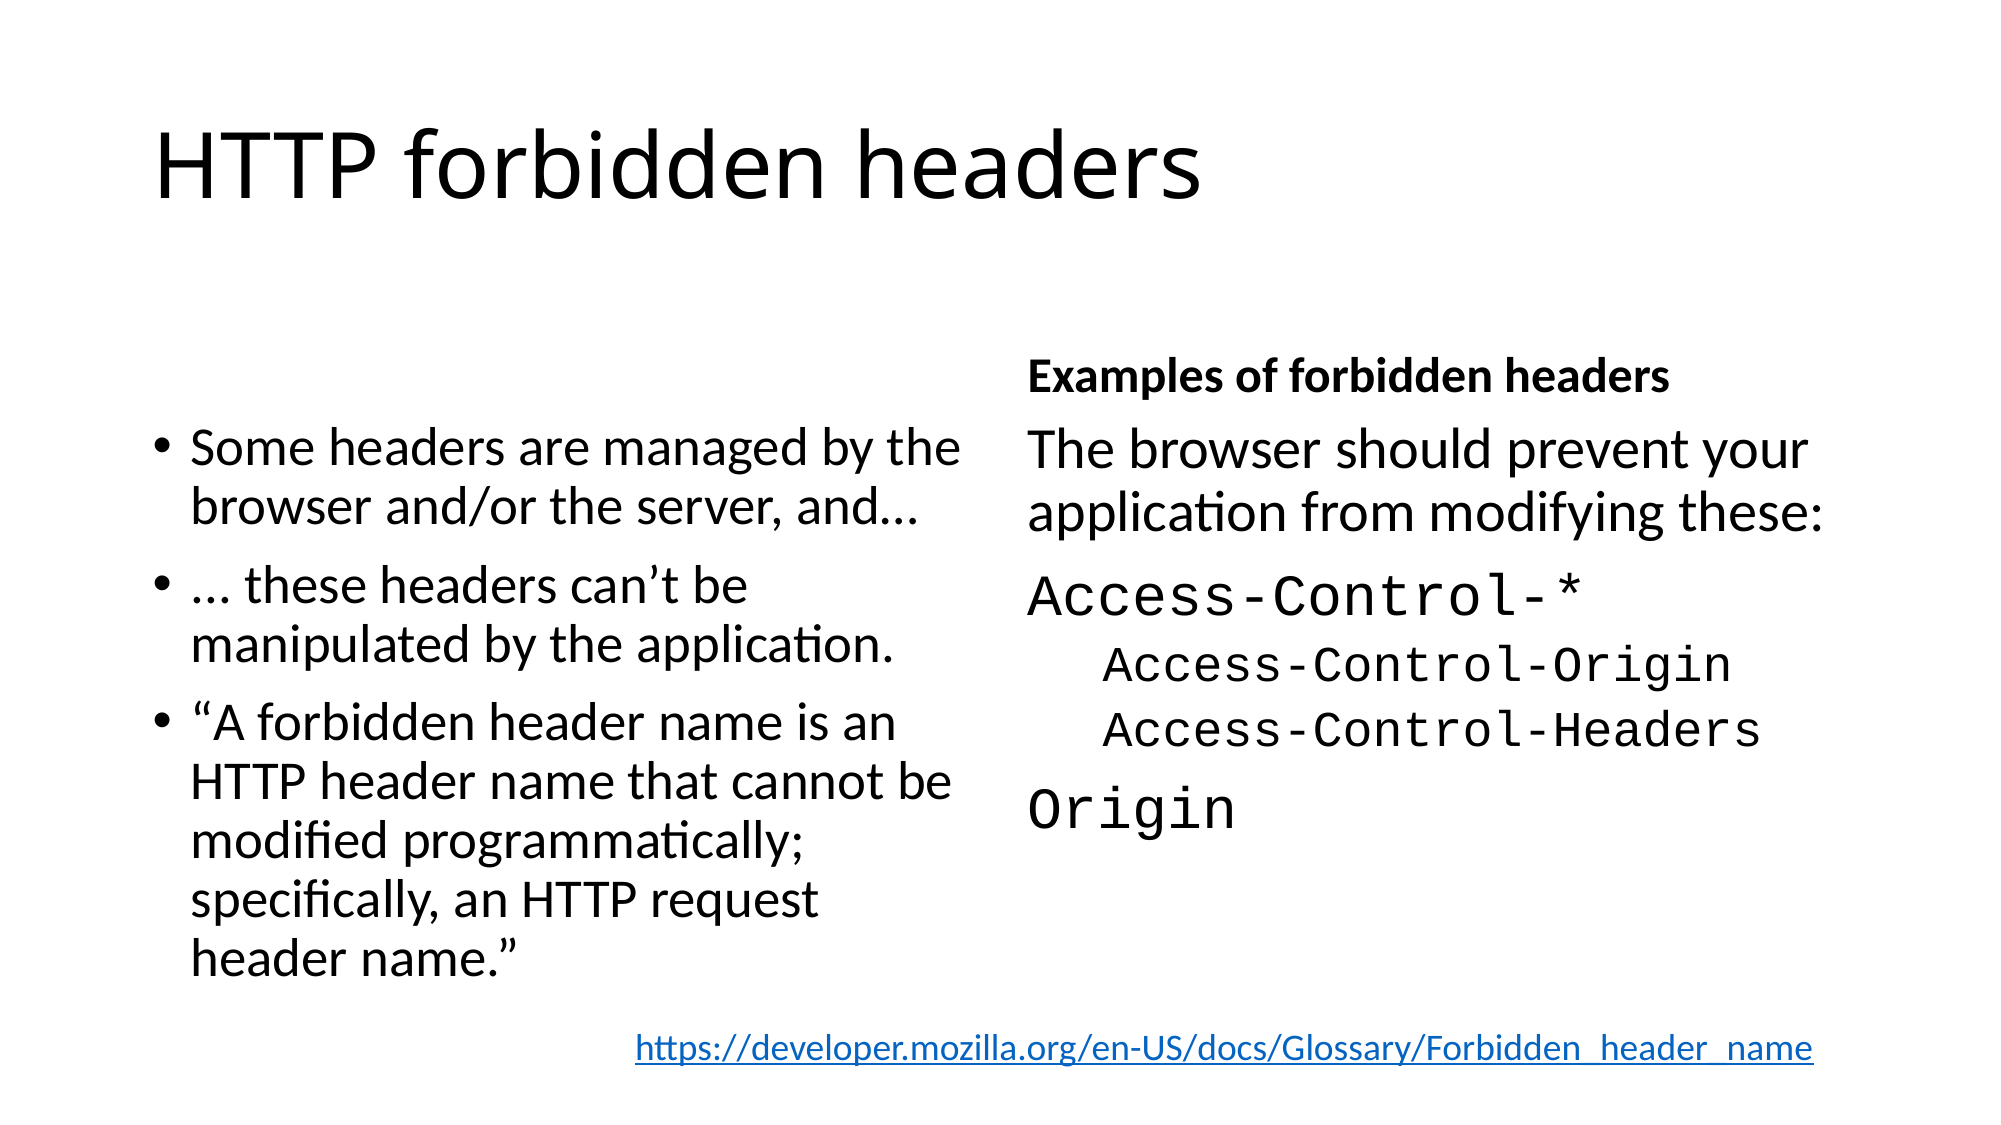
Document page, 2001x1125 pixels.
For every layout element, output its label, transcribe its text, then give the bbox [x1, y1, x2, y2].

list Examples of forbidden headers [1012, 275, 1863, 410]
title HTTP forbidden headers [137, 59, 1863, 278]
list The browser should prevent your application from modifying these: Access-Control-* Access-Control-Origin Access-Control-Headers Origin [1012, 410, 1863, 1015]
list Some headers are managed by the browser and/or the server, and… ... these headers can’t be manipulated by the application. “A forbidden header name is an HTTP header name that cannot be modified programmatically; specifically, an HTTP request header name.” [137, 410, 984, 1016]
text_box https://developer.mozilla.org/en-US/docs/Glossary/Forbidden_header_name [620, 1015, 1863, 1076]
